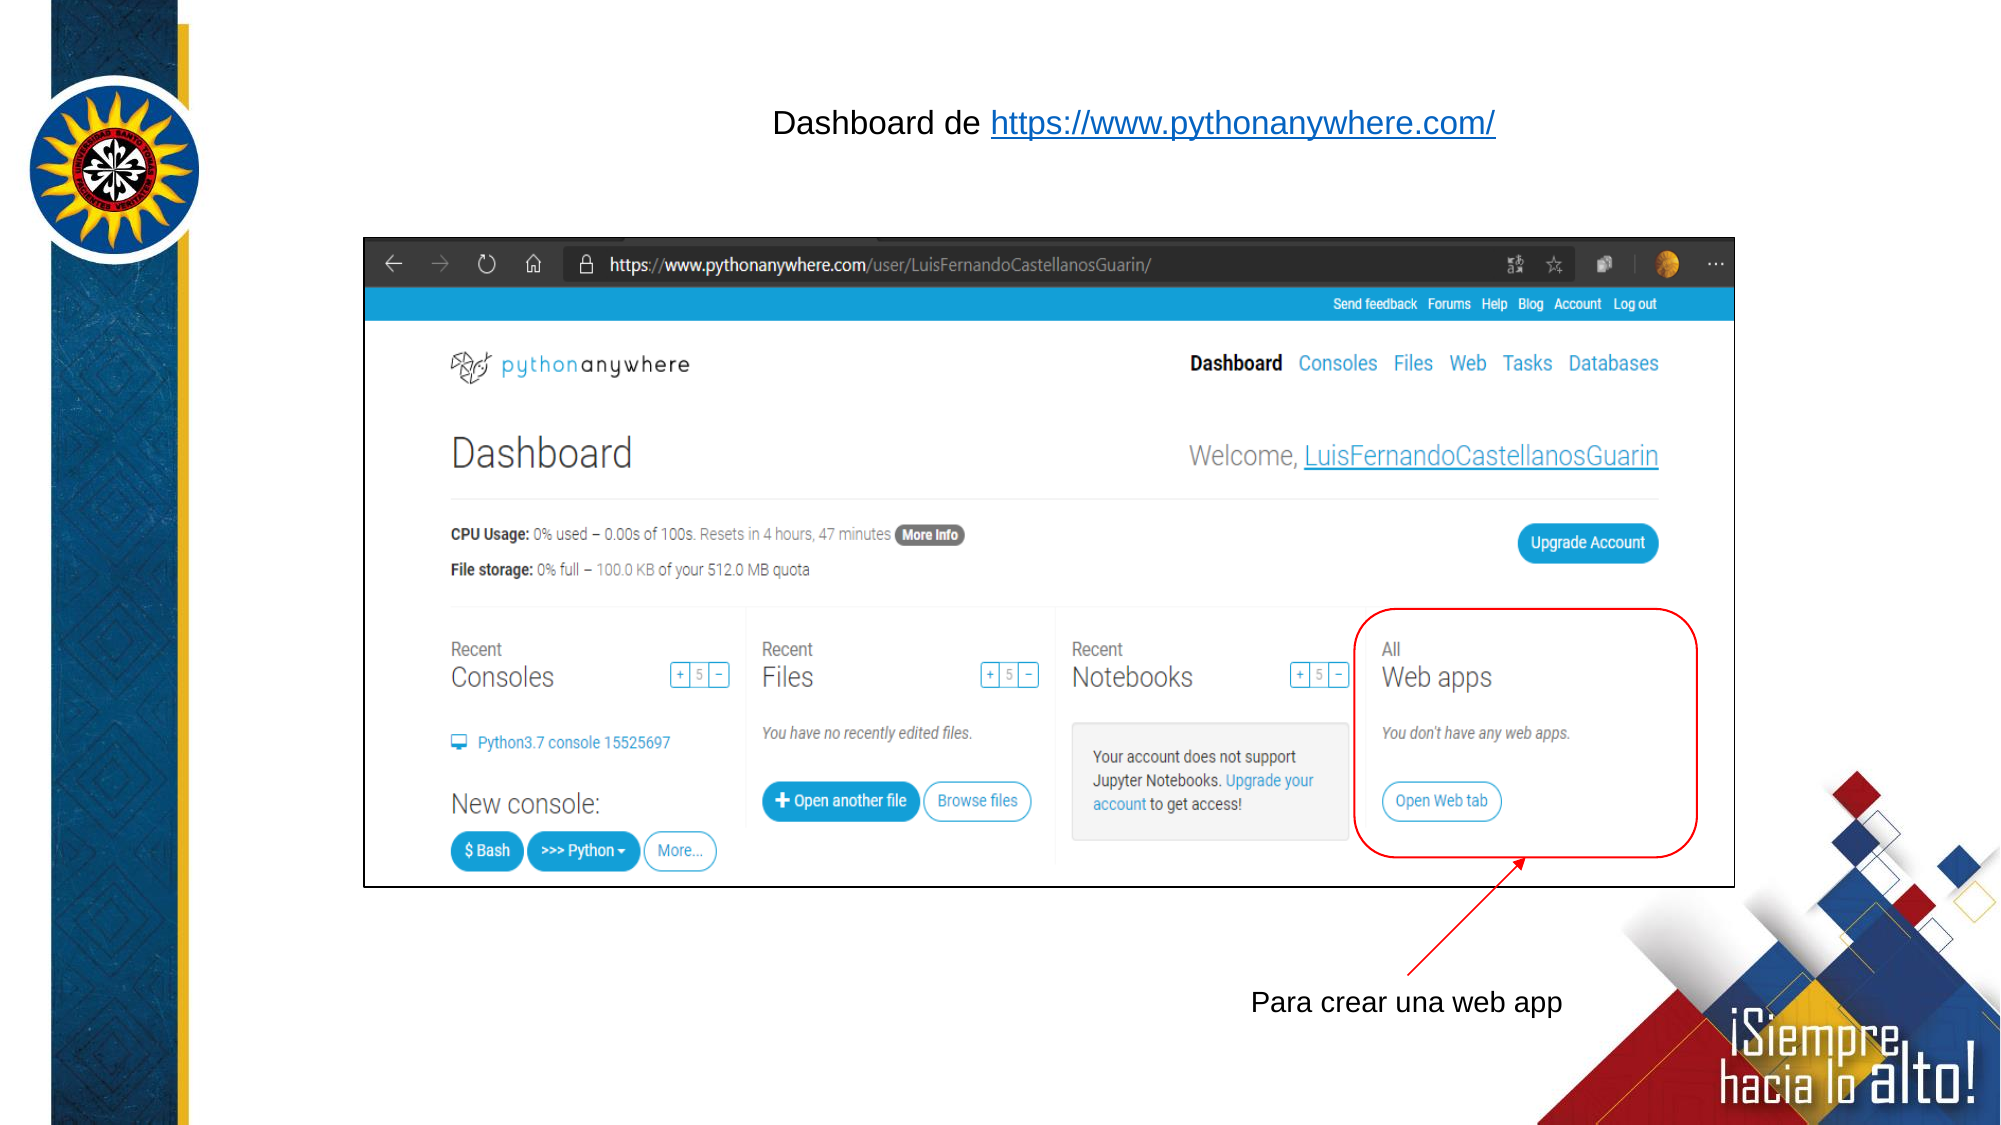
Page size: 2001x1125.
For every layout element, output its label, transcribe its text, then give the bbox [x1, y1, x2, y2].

text_box Dashboard de https://www.pythonanywhere.com/ [757, 93, 1531, 149]
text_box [1407, 857, 1526, 976]
picture [0, 0, 2001, 1125]
text_box Para crear una web app [1235, 975, 1580, 1026]
